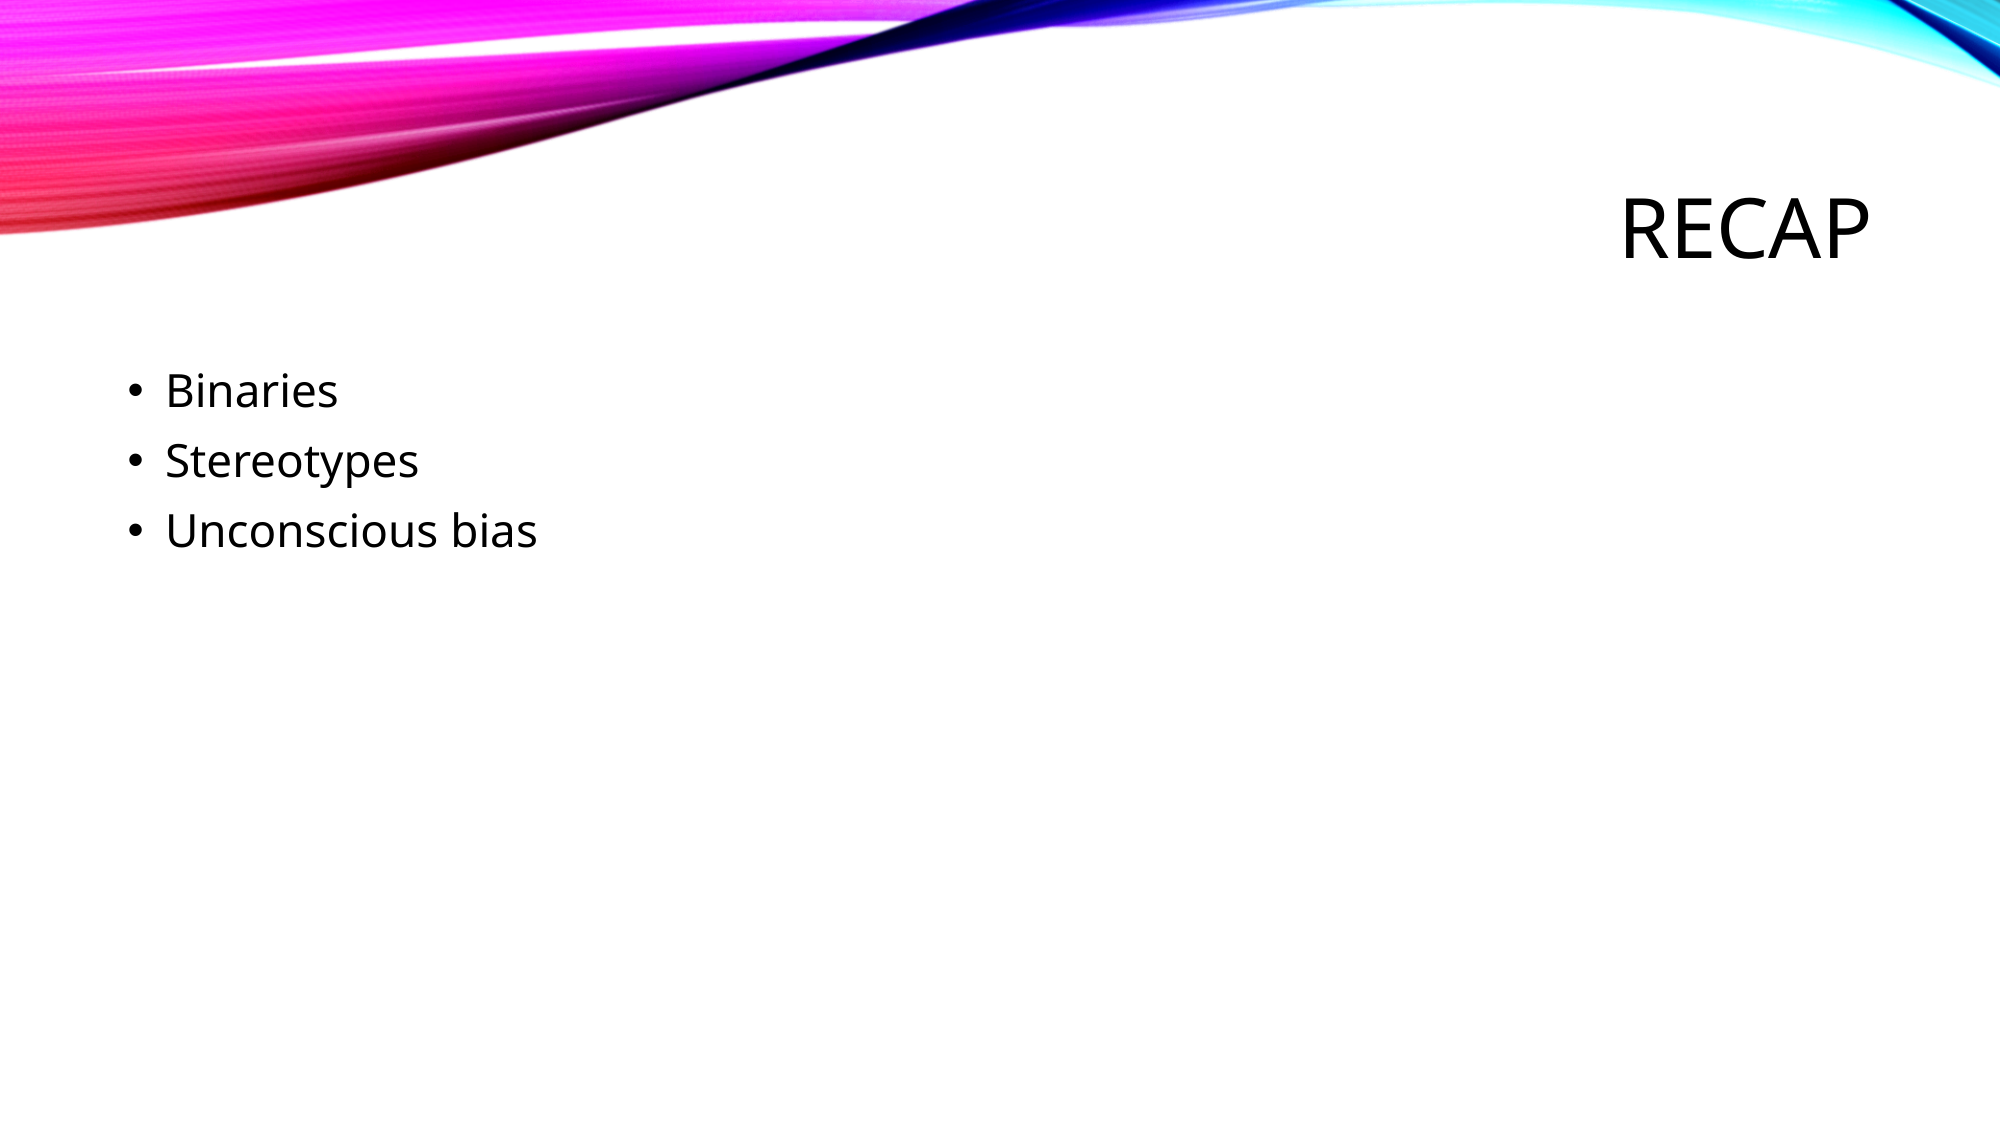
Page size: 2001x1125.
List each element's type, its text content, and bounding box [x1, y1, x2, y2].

list Binaries Stereotypes Unconscious bias [112, 360, 1888, 1021]
picture [0, 0, 2000, 237]
picture [1910, 0, 2000, 45]
picture [1890, 0, 2000, 75]
title REcap [474, 125, 1888, 338]
